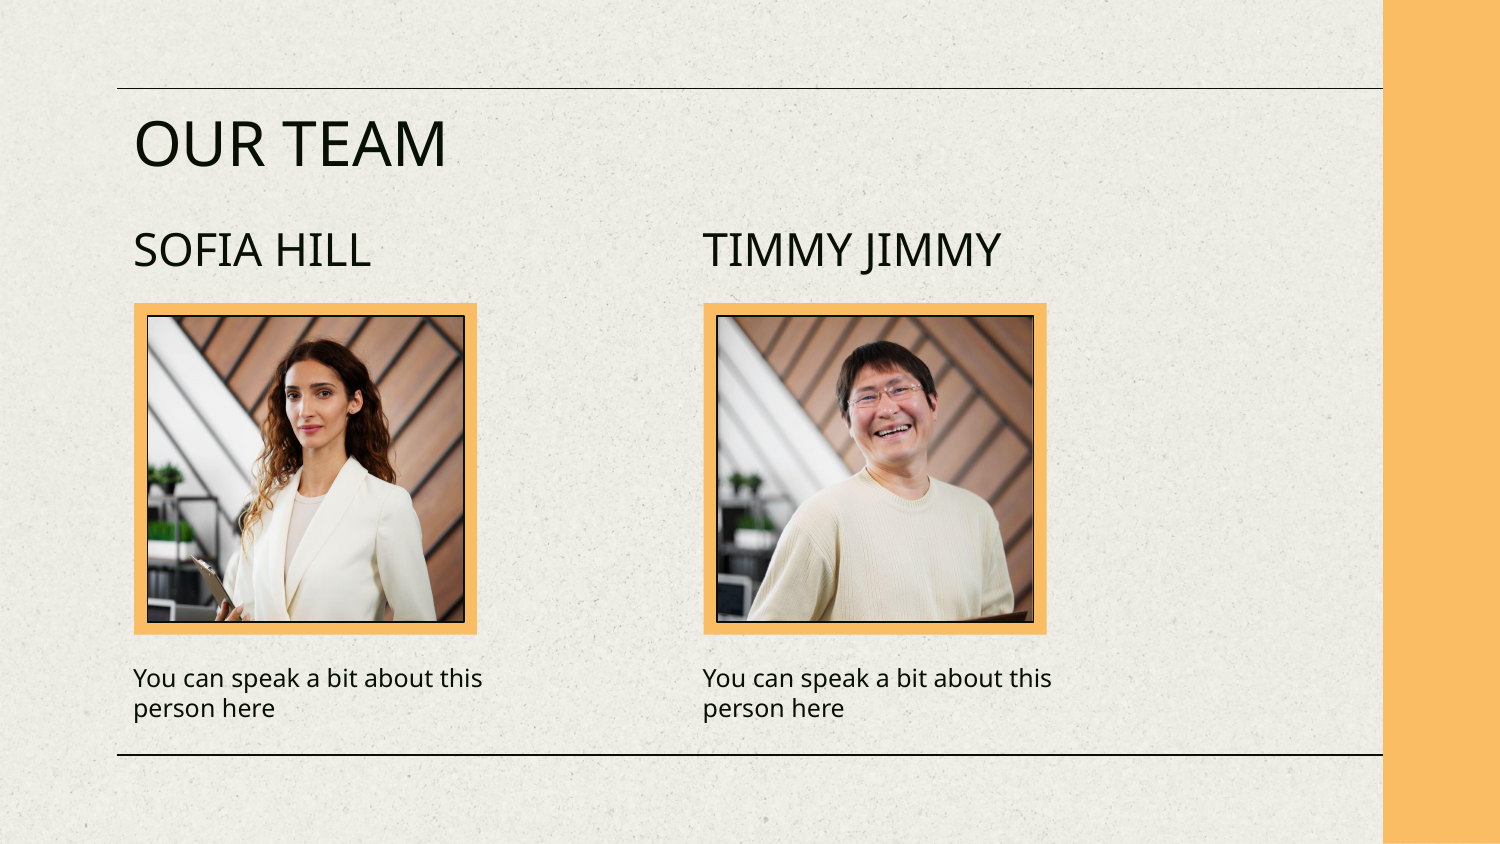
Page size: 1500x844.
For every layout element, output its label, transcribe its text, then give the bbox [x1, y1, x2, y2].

picture [717, 316, 1033, 622]
subtitle SOFIA HILL [118, 225, 530, 291]
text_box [0, 0, 1383, 844]
picture [147, 316, 464, 622]
text_box [134, 303, 477, 635]
subtitle You can speak a bit about this person here [118, 647, 530, 742]
subtitle You can speak a bit about this person here [687, 647, 1099, 742]
title OUR TEAM [118, 88, 1382, 183]
subtitle TIMMY JIMMY [687, 225, 1099, 291]
text_box [703, 303, 1047, 635]
